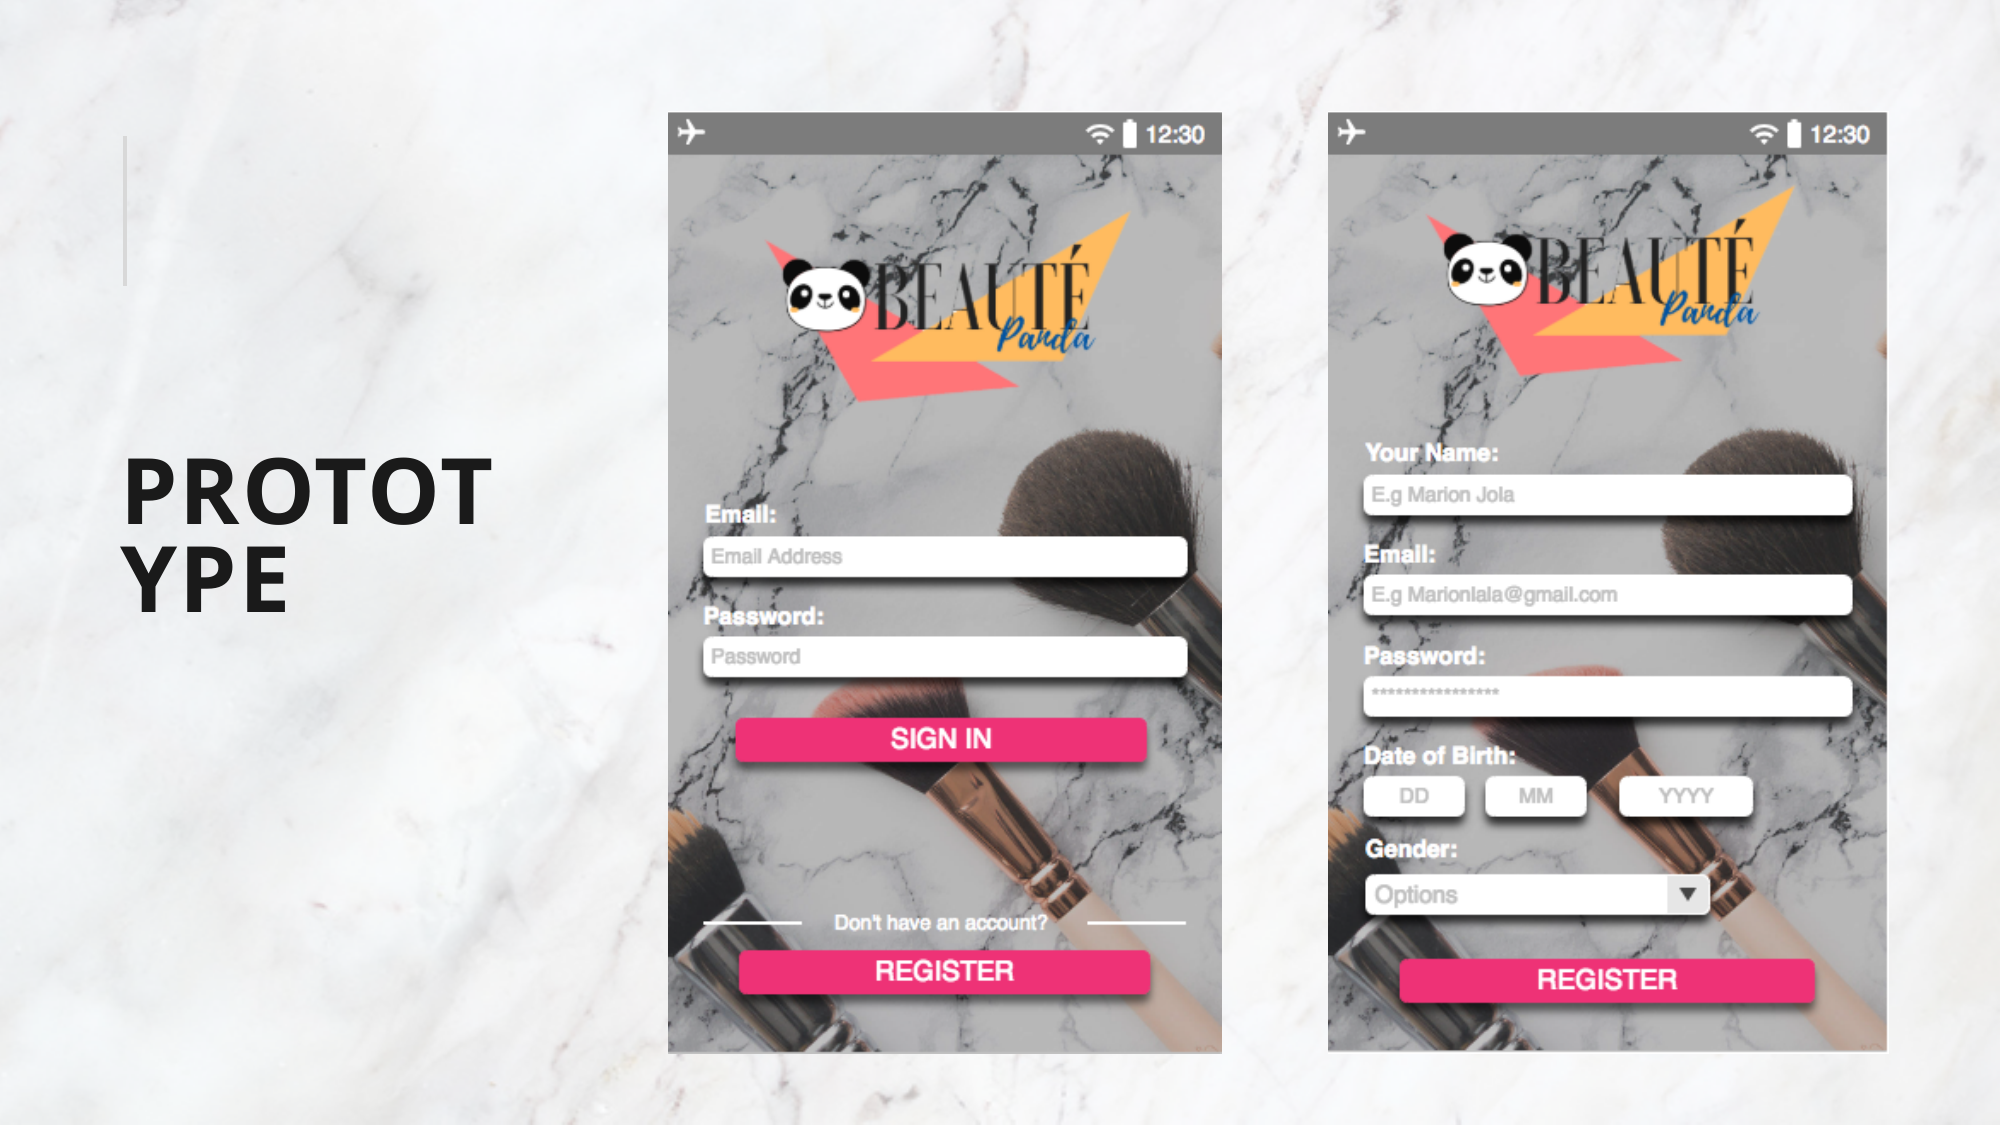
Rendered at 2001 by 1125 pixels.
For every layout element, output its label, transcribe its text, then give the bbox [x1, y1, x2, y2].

picture [1327, 111, 1890, 1055]
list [668, 111, 1222, 1055]
title prototype [105, 428, 563, 656]
